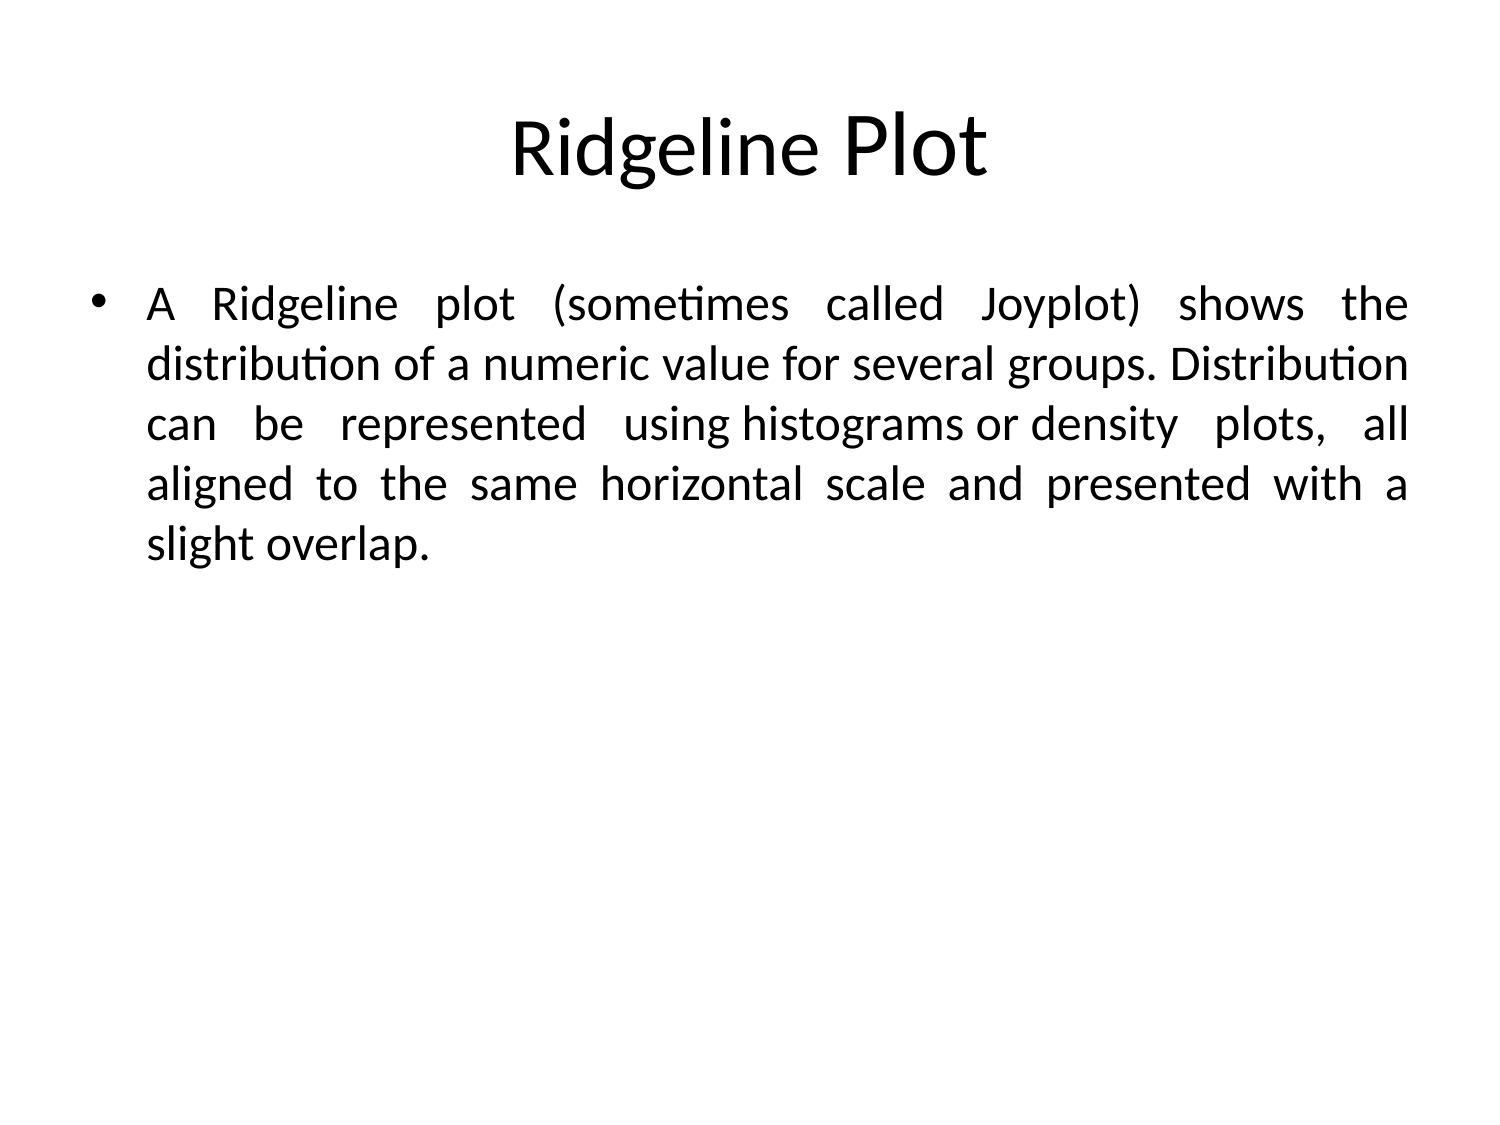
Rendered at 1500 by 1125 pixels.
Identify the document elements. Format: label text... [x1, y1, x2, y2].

list A Ridgeline plot (sometimes called Joyplot) shows the distribution of a numeric value for several groups. Distribution can be represented using histograms or density plots, all aligned to the same horizontal scale and presented with a slight overlap. [75, 262, 1425, 1005]
title Ridgeline Plot [75, 45, 1425, 233]
